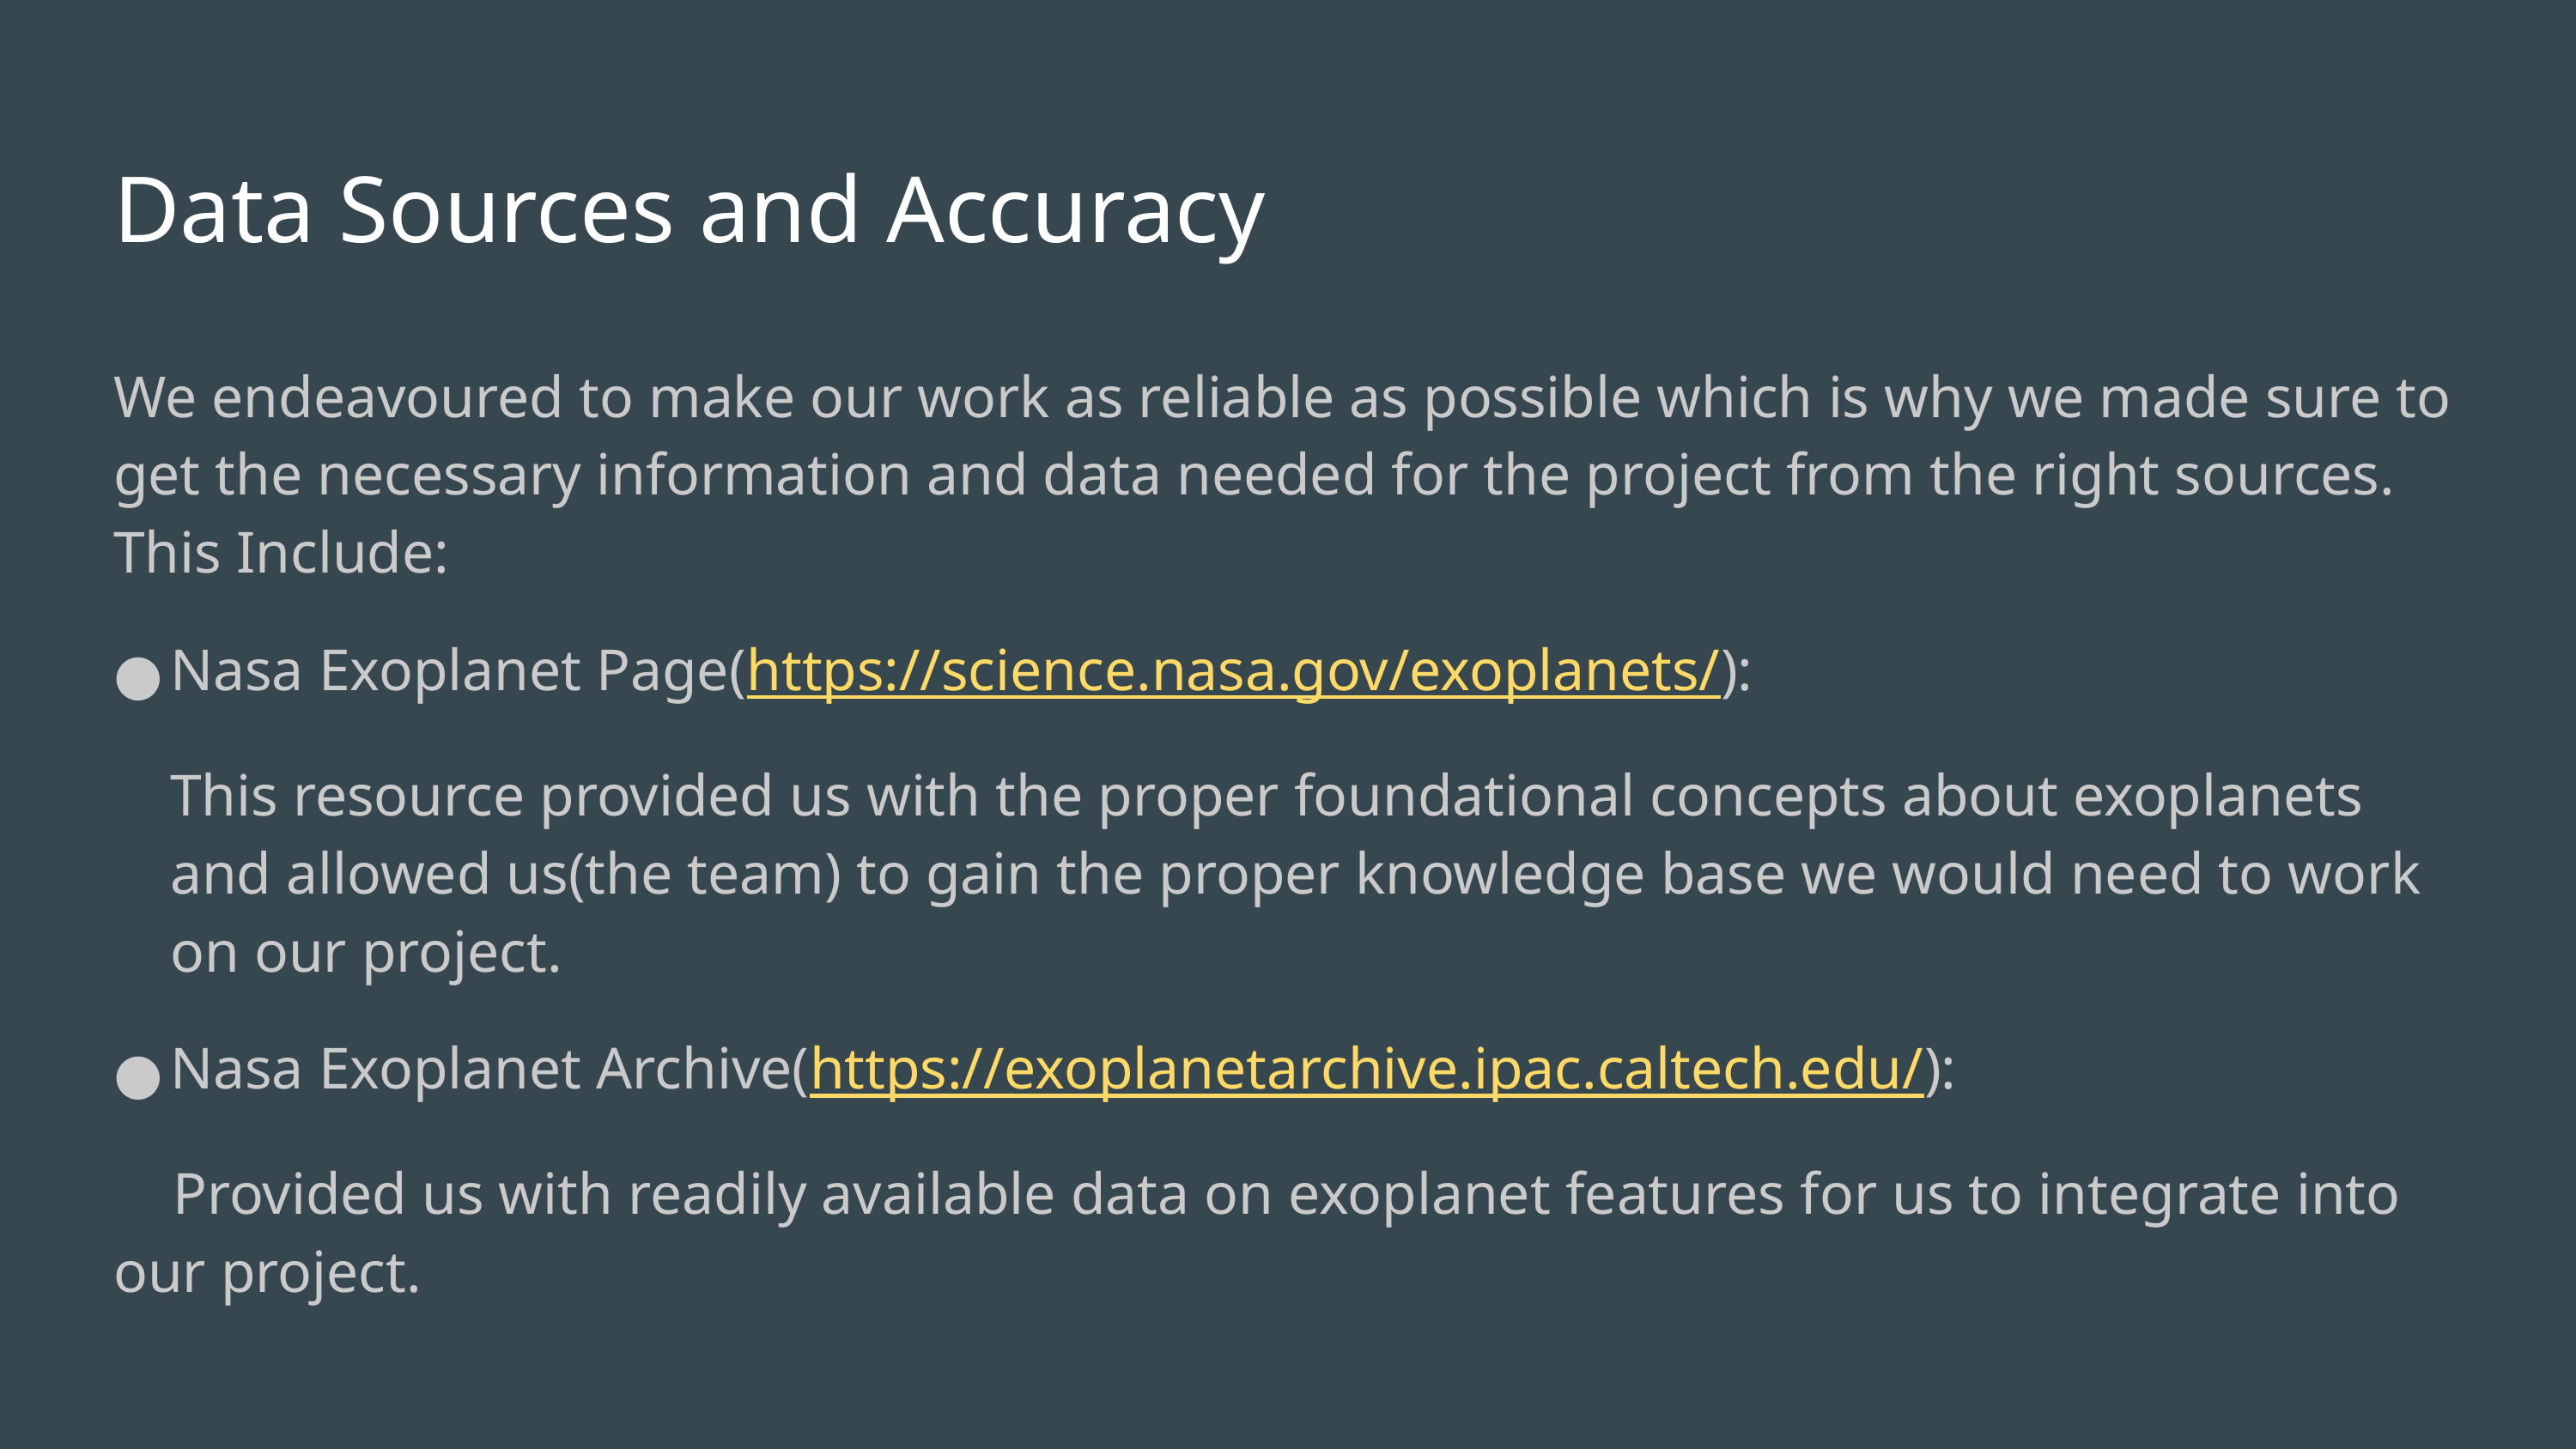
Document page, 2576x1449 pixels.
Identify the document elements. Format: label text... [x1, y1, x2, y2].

list We endeavoured to make our work as reliable as possible which is why we made sure to get the necessary information and data needed for the project from the right sources. This Include: Nasa Exoplanet Page(https://science.nasa.gov/exoplanets/): This resource provided us with the proper foundational concepts about exoplanets and allowed us(the team) to gain the proper knowledge base we would need to work on our project. Nasa Exoplanet Archive(https://exoplanetarchive.ipac.caltech.edu/): Provided us with readily available data on exoplanet features for us to integrate into our project. [88, 324, 2488, 1337]
title Data Sources and Accuracy [88, 124, 2488, 287]
